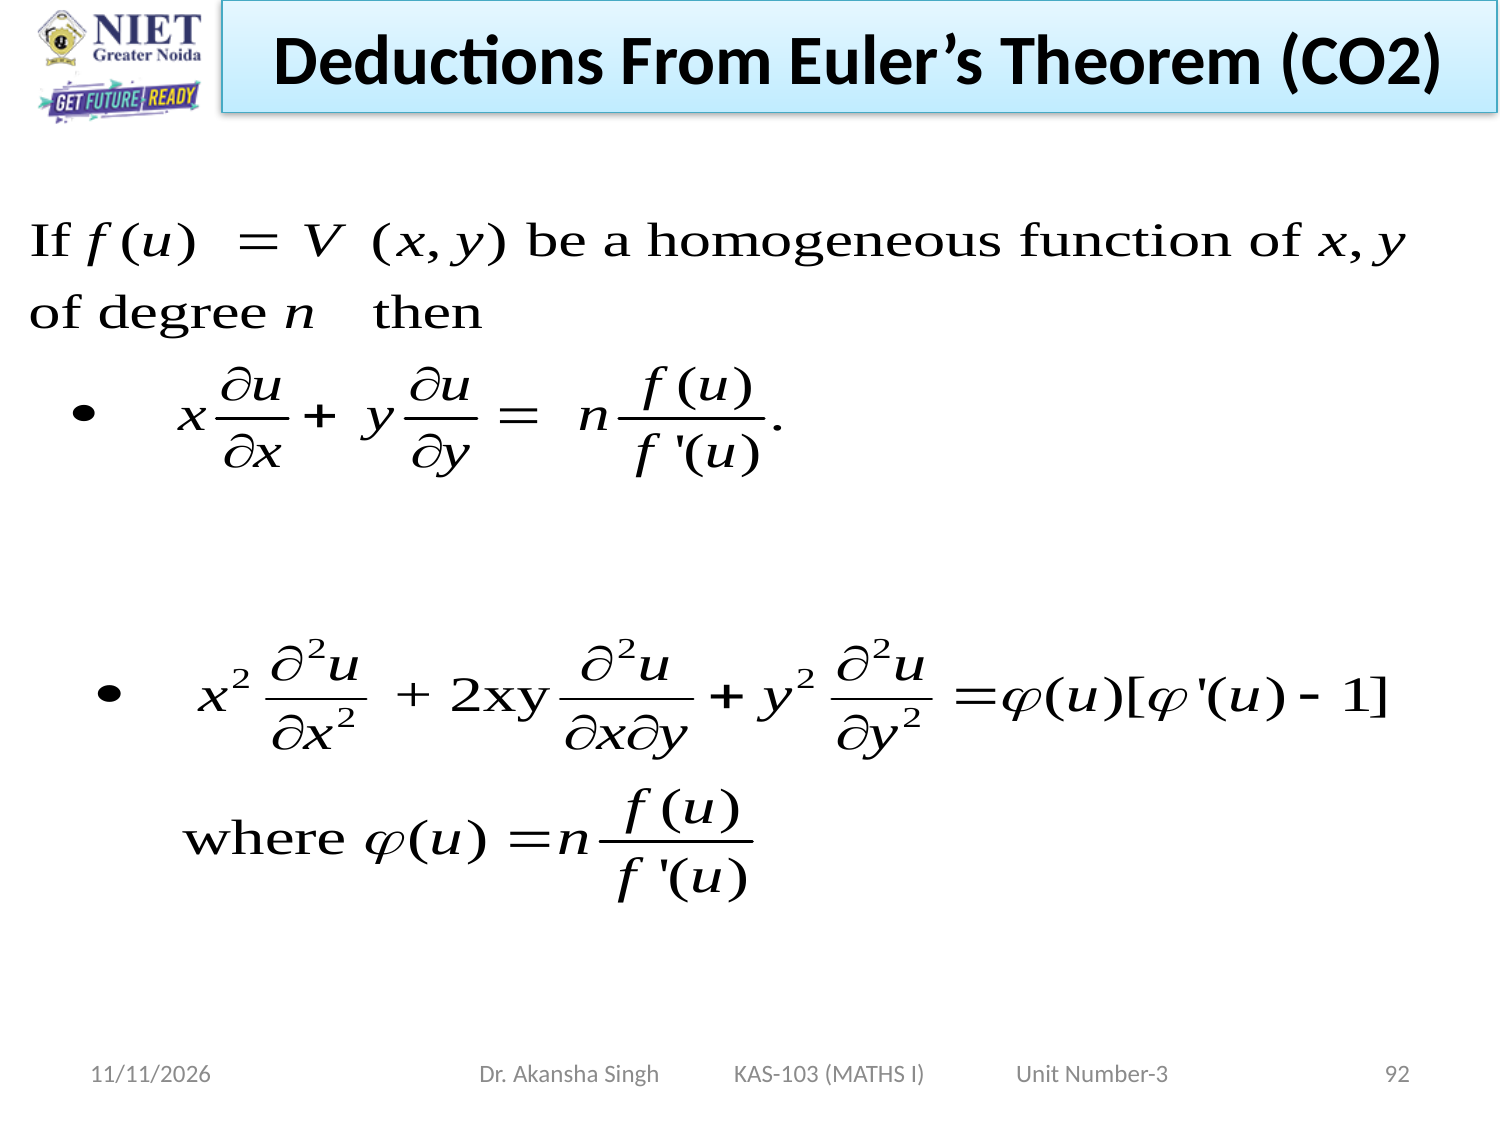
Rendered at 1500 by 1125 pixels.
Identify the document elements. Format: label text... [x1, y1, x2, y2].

slide_number 92 [1238, 1042, 1425, 1103]
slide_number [75, 1042, 412, 1103]
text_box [89, 624, 1401, 915]
picture [0, 0, 238, 135]
text_box Deductions From Euler’s Theorem (CO2) [238, 0, 1498, 113]
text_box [19, 212, 1441, 490]
footer Dr. Akansha Singh KAS-103 (MATHS I) Unit Number-3 [412, 1042, 1238, 1103]
